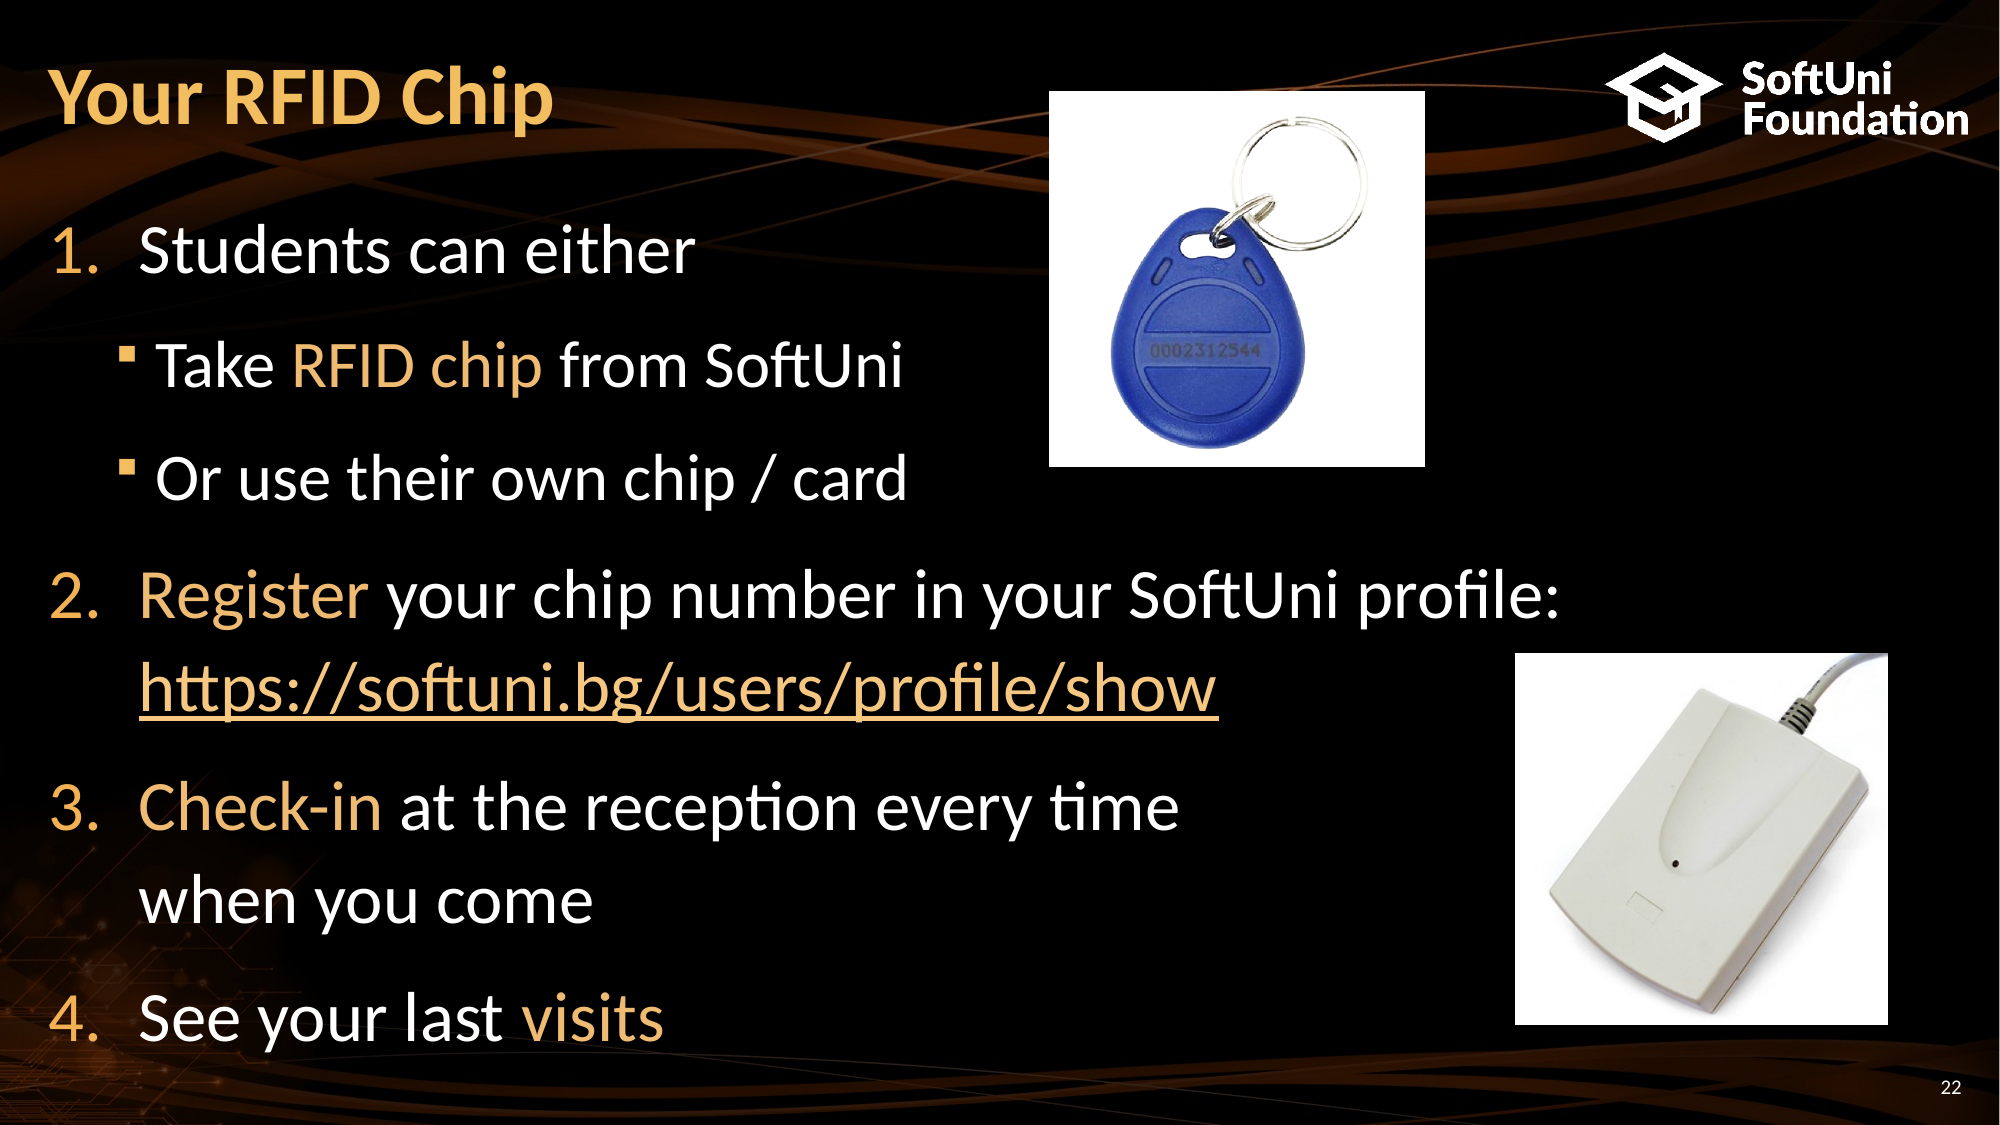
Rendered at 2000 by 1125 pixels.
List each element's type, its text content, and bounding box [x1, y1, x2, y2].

picture [0, 0, 2000, 1125]
text_box Students can either Take RFID chip from SoftUni Or use their own chip / card Register your chip number in your SoftUni profile: https://softuni.bg/users/profile/show Check-in at the reception every time when you come See your last visits [31, 188, 1968, 1103]
text_box Your RFID Chip [30, 6, 1602, 189]
